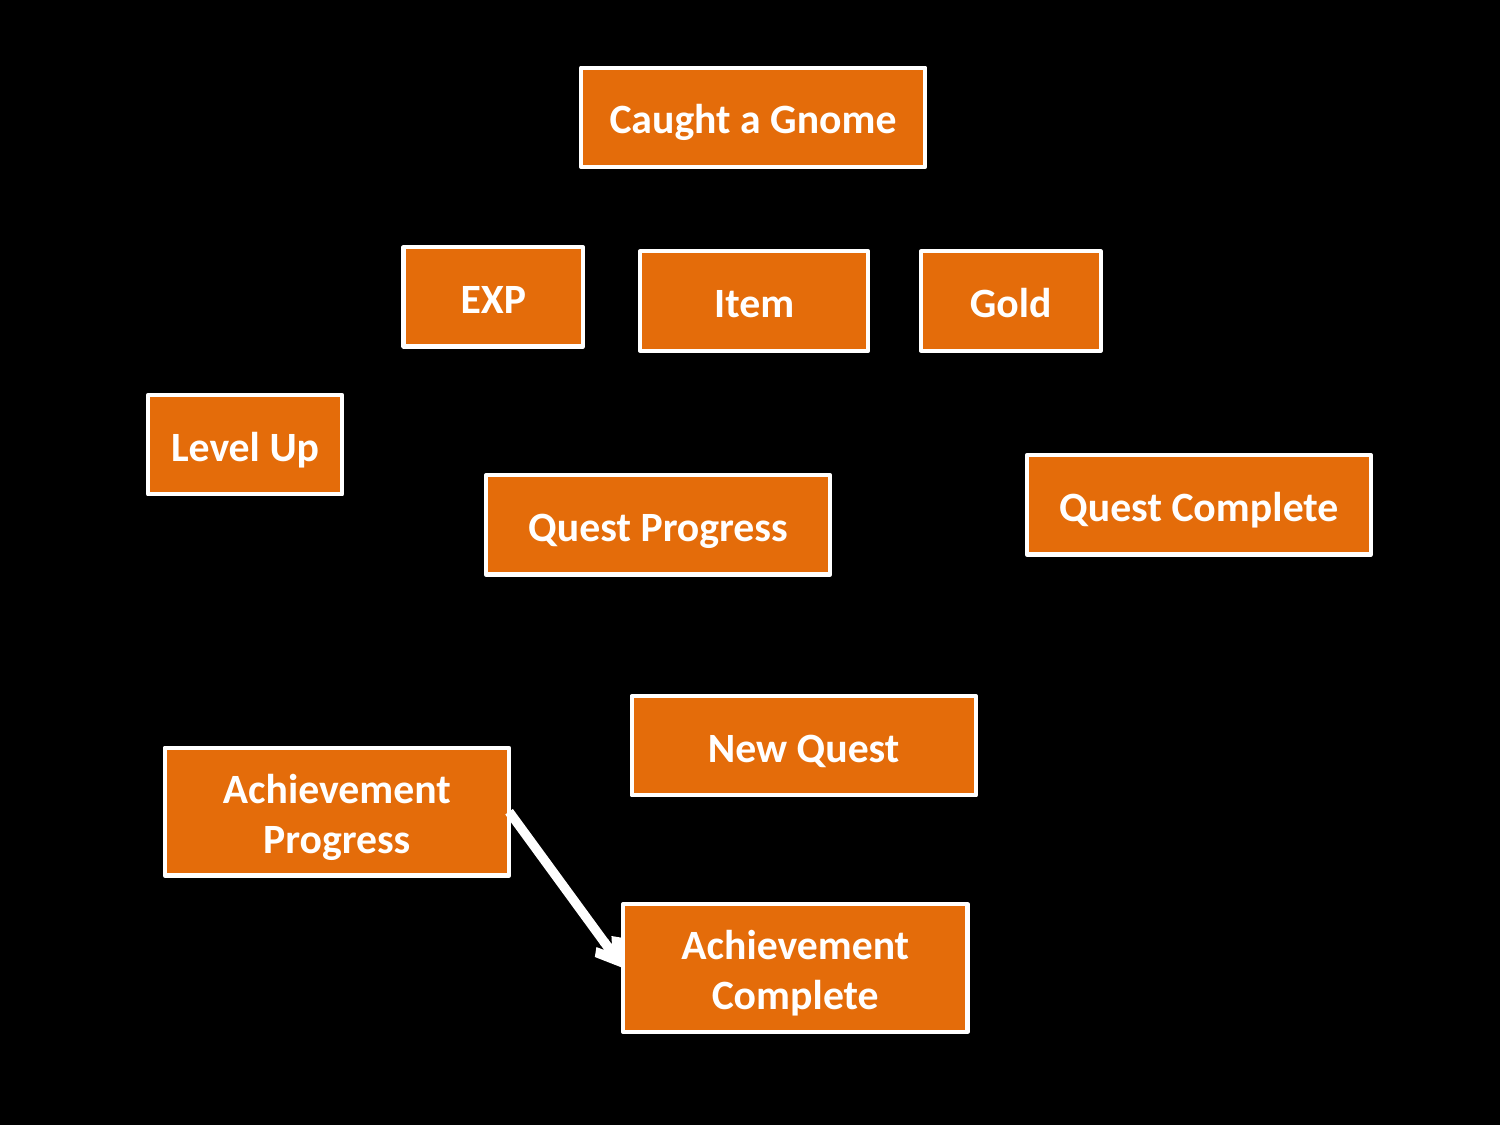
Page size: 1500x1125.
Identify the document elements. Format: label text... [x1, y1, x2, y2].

text_box Achievement Progress [163, 746, 511, 878]
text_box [508, 811, 624, 969]
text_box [403, 67, 1101, 575]
text_box Quest Complete [1106, 453, 1373, 557]
text_box New Quest [630, 694, 978, 797]
text_box Achievement Complete [621, 902, 970, 1034]
text_box Level Up [146, 393, 344, 496]
